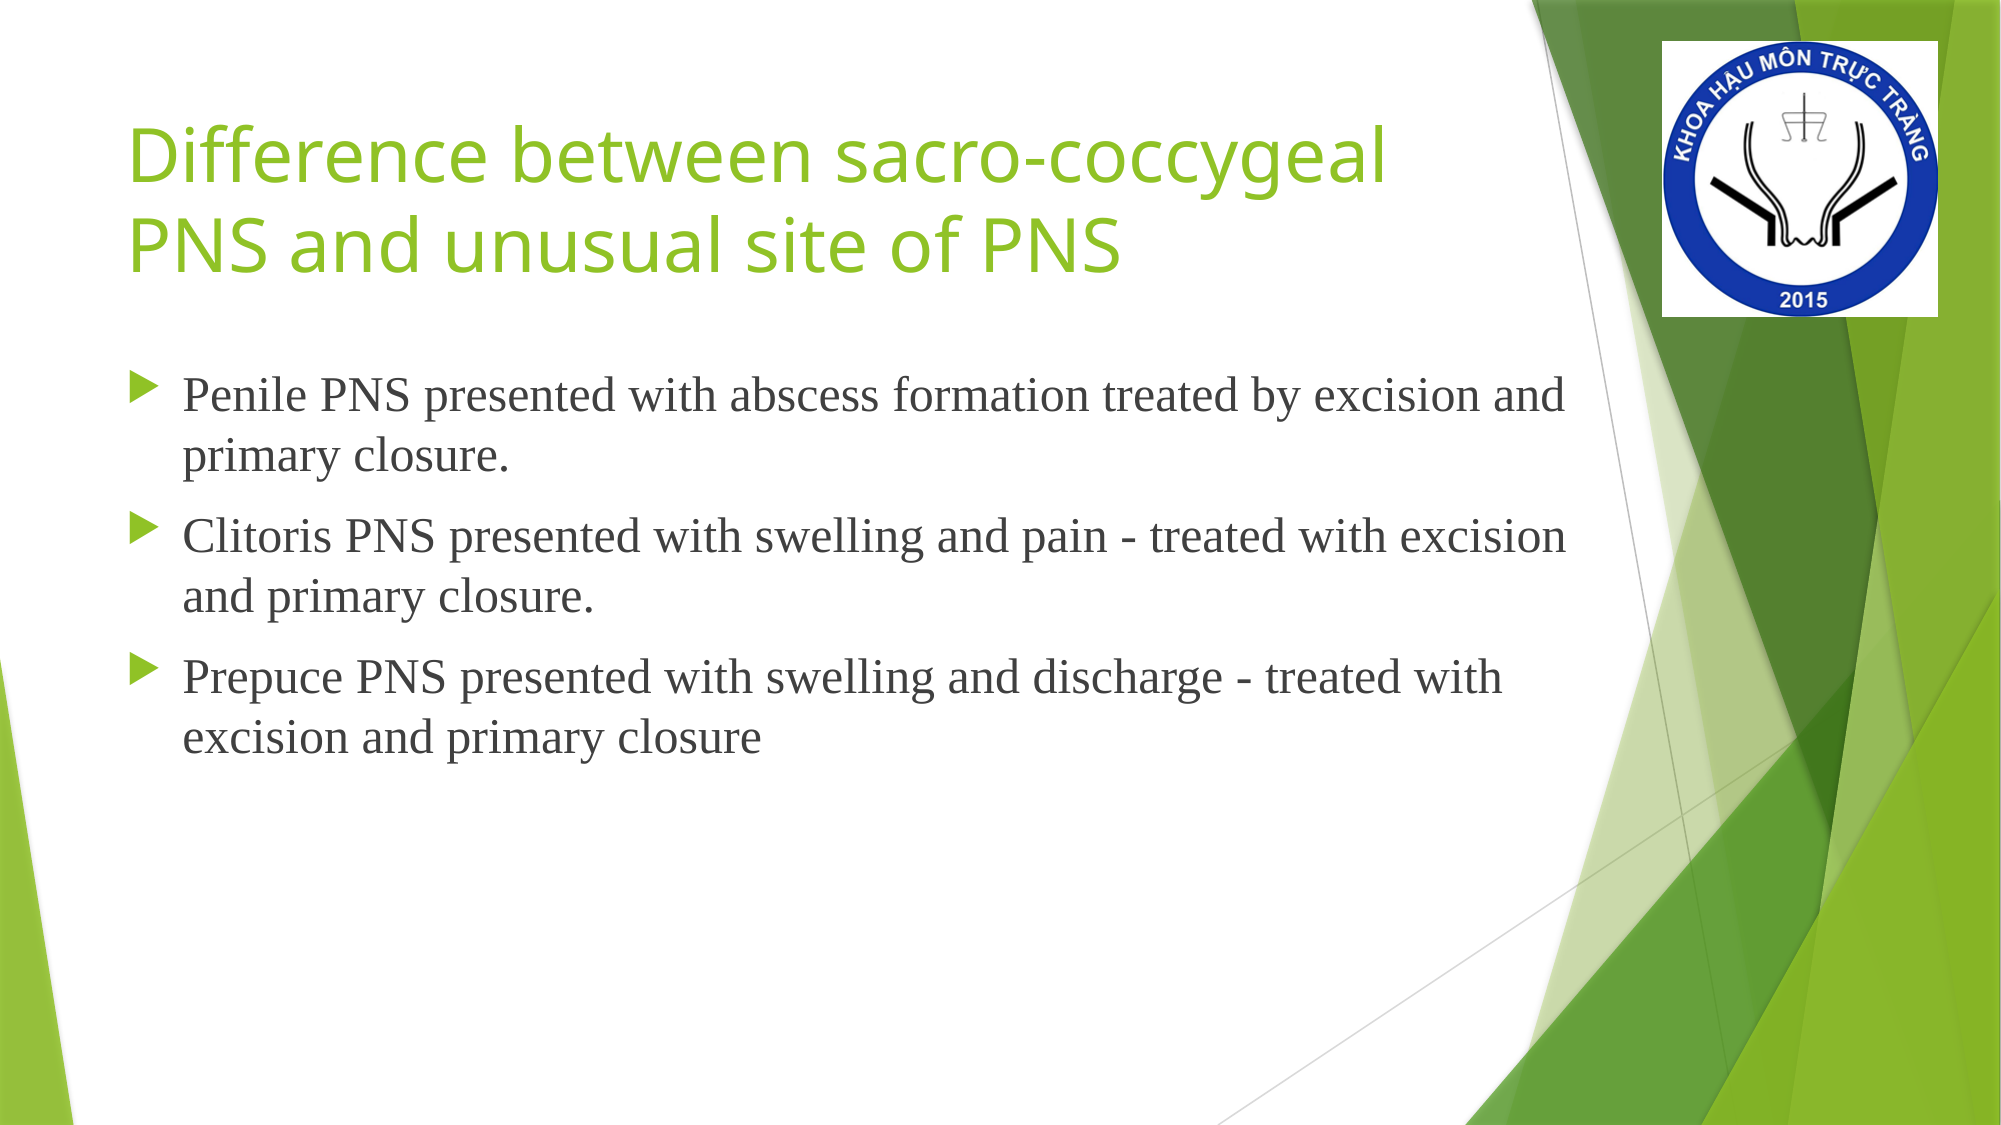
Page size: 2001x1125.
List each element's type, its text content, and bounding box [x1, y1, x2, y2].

title Difference between sacro-coccygeal PNS and unusual site of PNS [111, 99, 1522, 317]
list Penile PNS presented with abscess formation treated by excision and primary closure. Clitoris PNS presented with swelling and pain - treated with excision and primary closure. Prepuce PNS presented with swelling and discharge - treated with excision and primary closure [111, 354, 1597, 992]
picture [1662, 41, 1938, 317]
